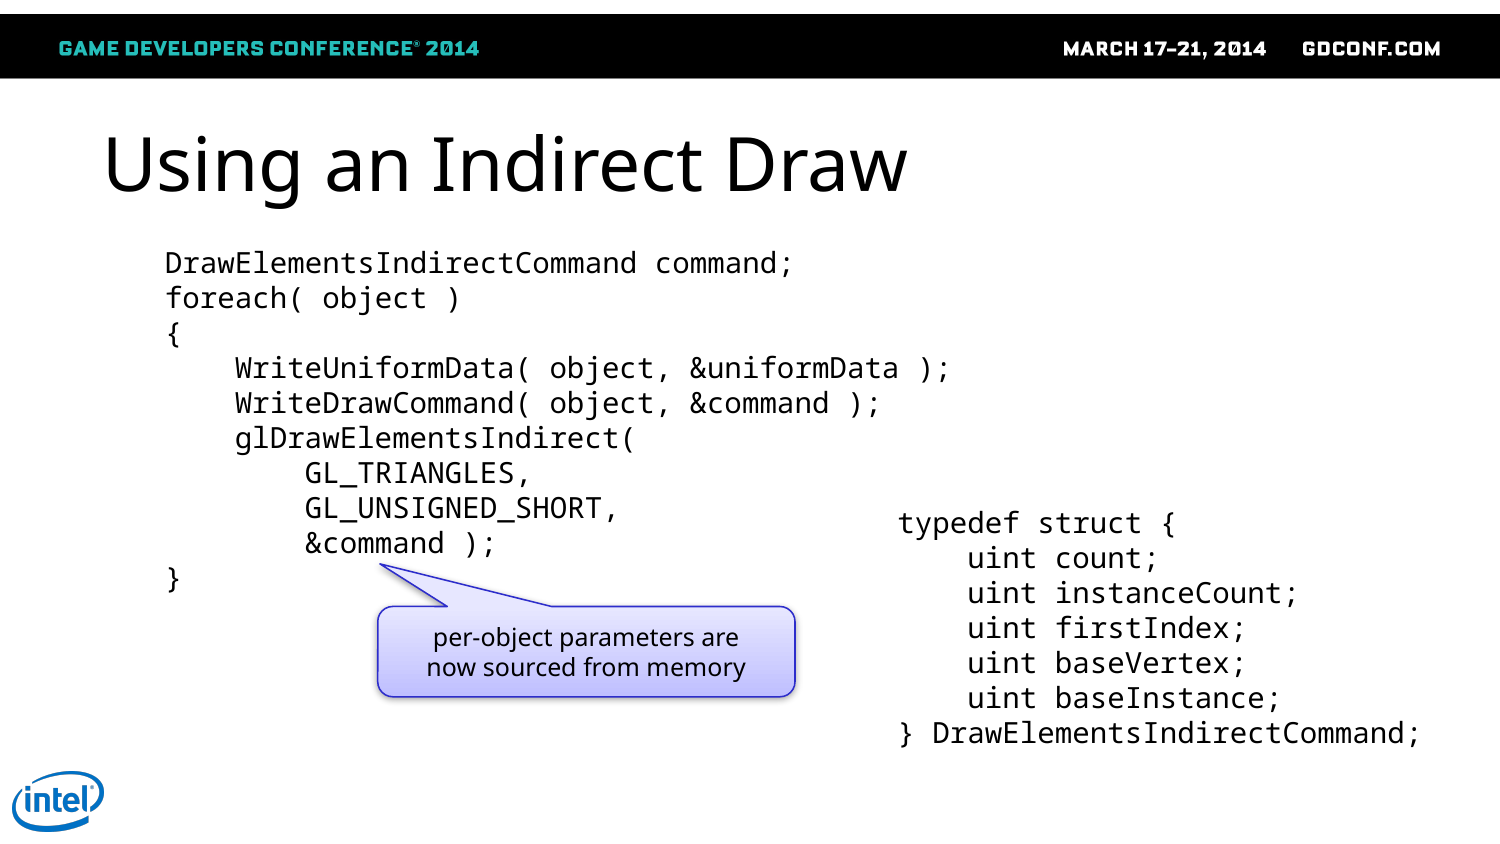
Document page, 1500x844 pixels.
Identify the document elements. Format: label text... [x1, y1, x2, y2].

picture [0, 0, 1500, 844]
text_box per-object parameters are now sourced from memory [376, 563, 796, 698]
title Using an Indirect Draw [87, 109, 1413, 238]
text_box typedef struct { uint count; uint instanceCount; uint firstIndex; uint baseVertex; uint baseInstance; } DrawElementsIndirectCommand; [882, 496, 1453, 757]
text_box DrawElementsIndirectCommand command; foreach( object ) { WriteUniformData( object, &uniformData ); WriteDrawCommand( object, &command ); glDrawElementsIndirect( GL_TRIANGLES, GL_UNSIGNED_SHORT, &command ); } [150, 237, 1450, 602]
